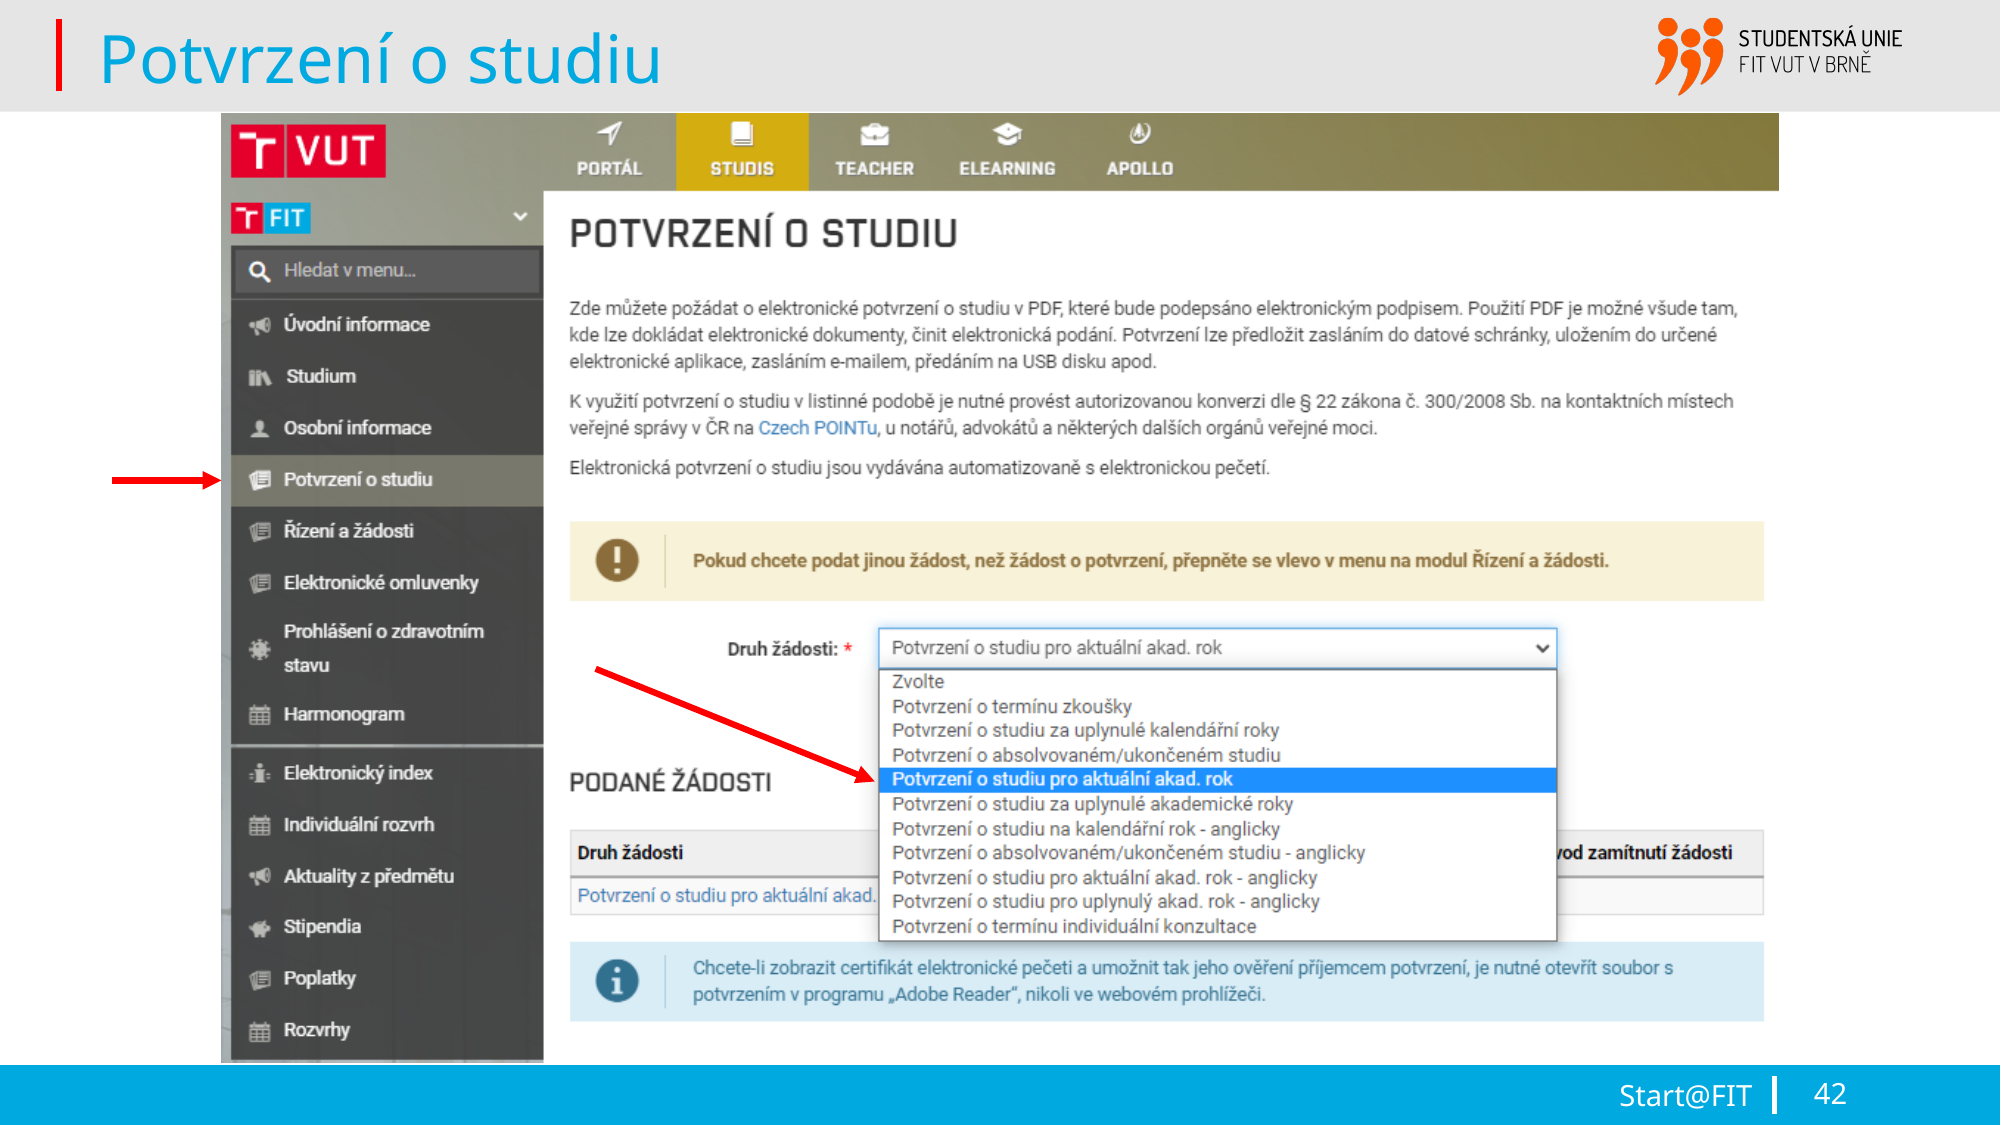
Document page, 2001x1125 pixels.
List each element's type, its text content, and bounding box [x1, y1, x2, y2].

picture [221, 113, 1779, 1063]
title Potvrzení o studiu [83, 11, 2000, 112]
slide_number 42 [1787, 1076, 1863, 1114]
footer Start@FIT [137, 1076, 1768, 1114]
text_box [595, 668, 875, 782]
